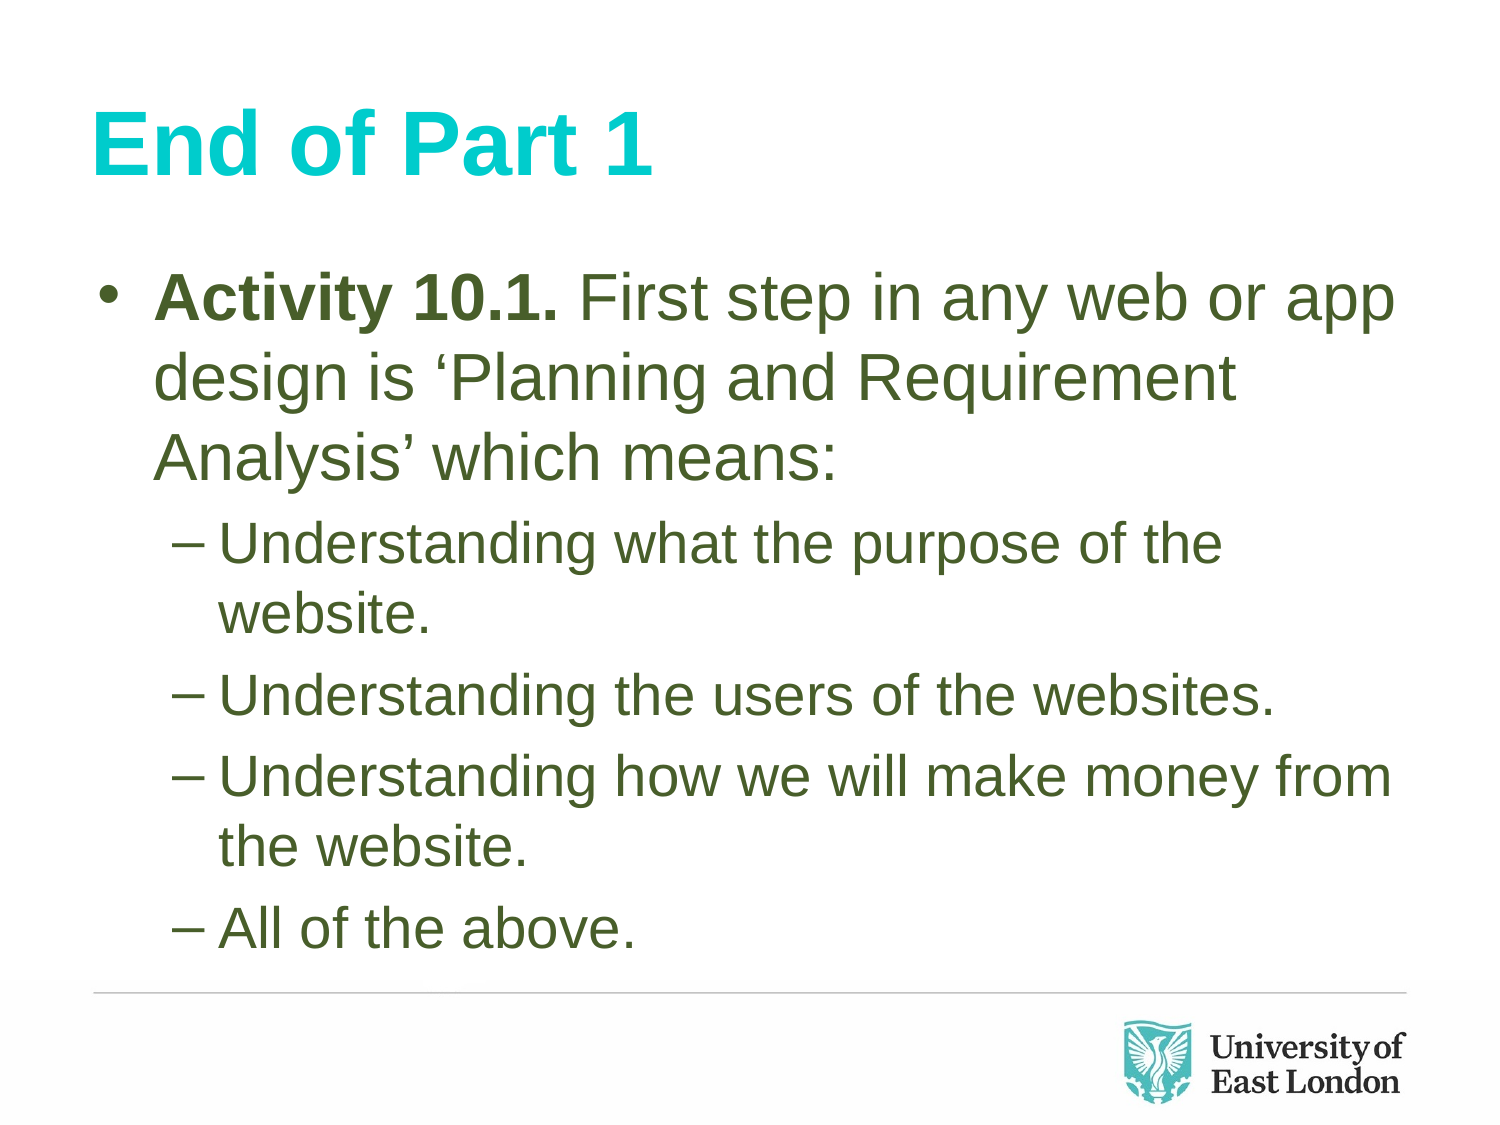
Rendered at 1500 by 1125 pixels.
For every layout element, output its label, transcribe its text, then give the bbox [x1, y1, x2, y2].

picture [0, 980, 1500, 1125]
list Activity 10.1. First step in any web or app design is ‘Planning and Requirement Analysis’ which means: Understanding what the purpose of the website. Understanding the users of the websites. Understanding how we will make money from the website. All of the above. [82, 246, 1432, 989]
title End of Part 1 [75, 45, 1425, 233]
